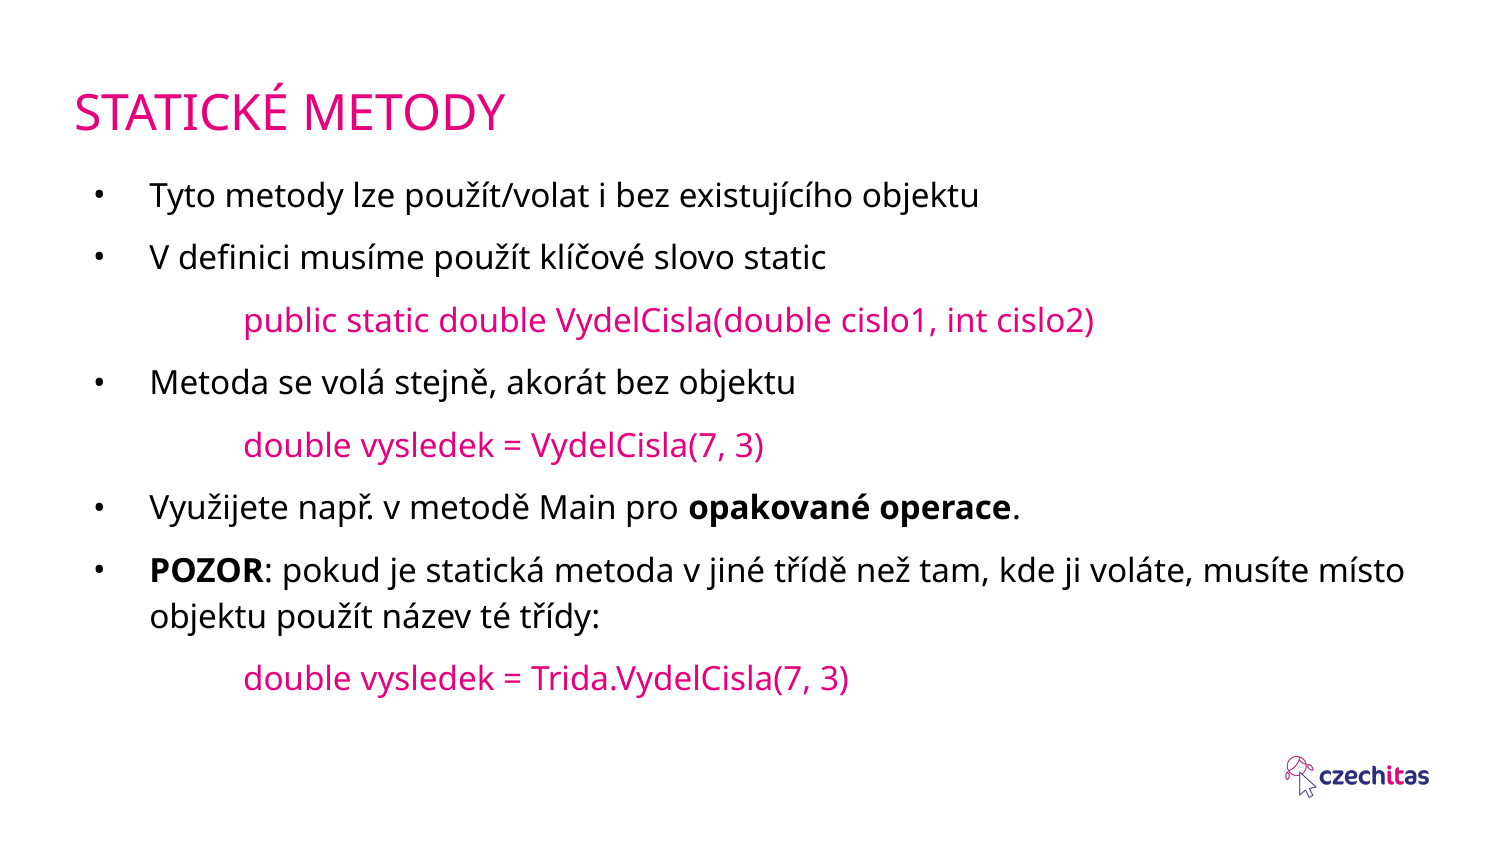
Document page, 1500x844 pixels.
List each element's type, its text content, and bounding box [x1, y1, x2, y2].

list Tyto metody lze použít/volat i bez existujícího objektu V definici musíme použít klíčové slovo static public static double VydelCisla(double cislo1, int cislo2) Metoda se volá stejně, akorát bez objektu double vysledek = VydelCisla(7, 3) Využijete např. v metodě Main pro opakované operace. POZOR: pokud je statická metoda v jiné třídě než tam, kde ji voláte, musíte místo objektu použít název té třídy: double vysledek = Trida.VydelCisla(7, 3) [74, 167, 1426, 720]
picture [1268, 737, 1450, 817]
title STATICKÉ METODY [74, 71, 1426, 147]
